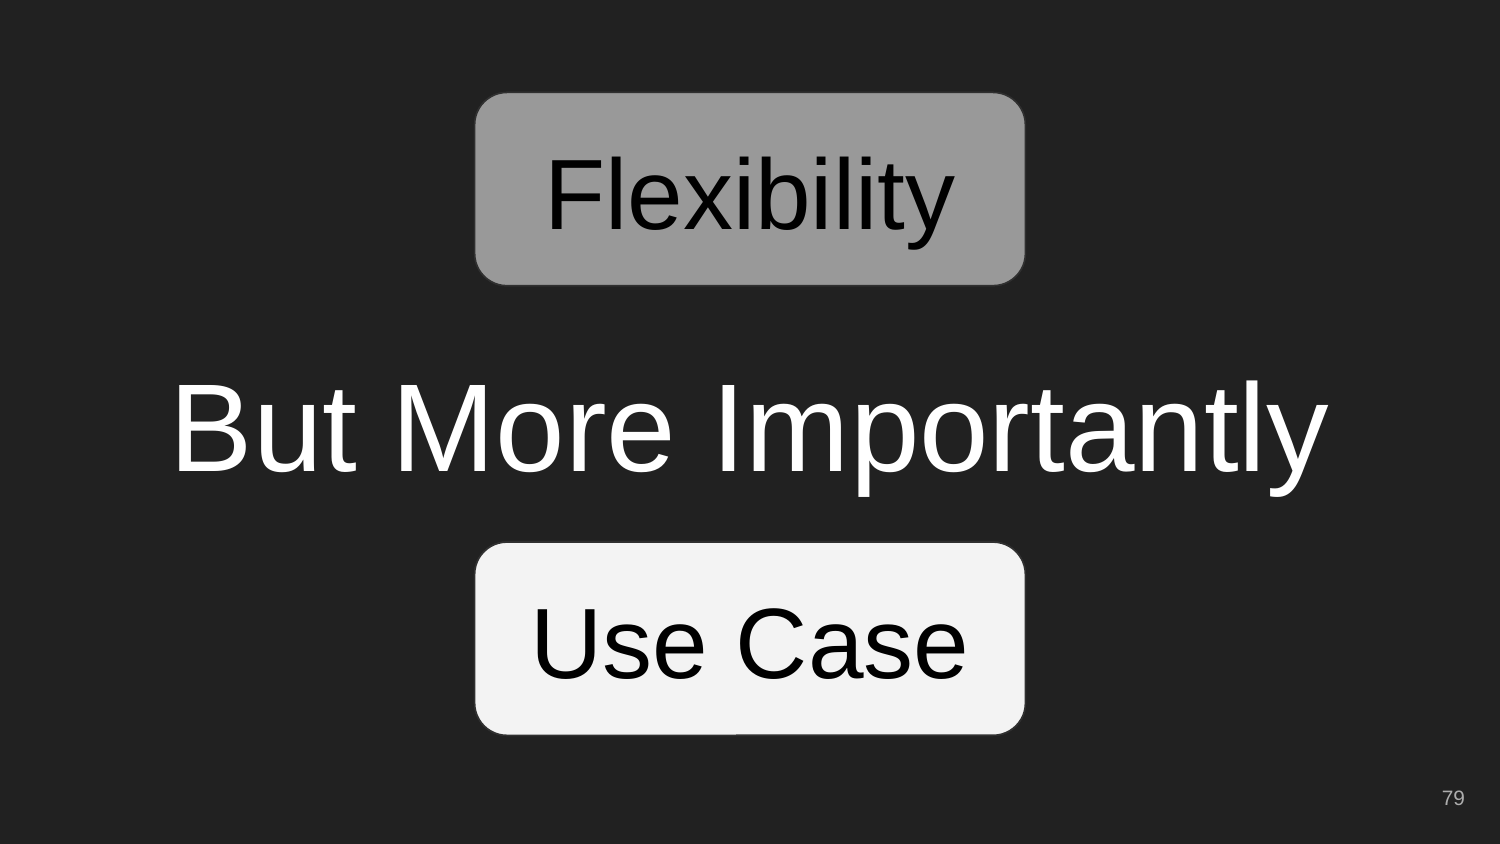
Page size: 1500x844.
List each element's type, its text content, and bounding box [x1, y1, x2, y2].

text_box Flexibility [474, 92, 1026, 286]
text_box Use Case [474, 542, 1026, 736]
slide_number ‹#› [1389, 764, 1480, 830]
title But More Importantly [51, 352, 1449, 491]
